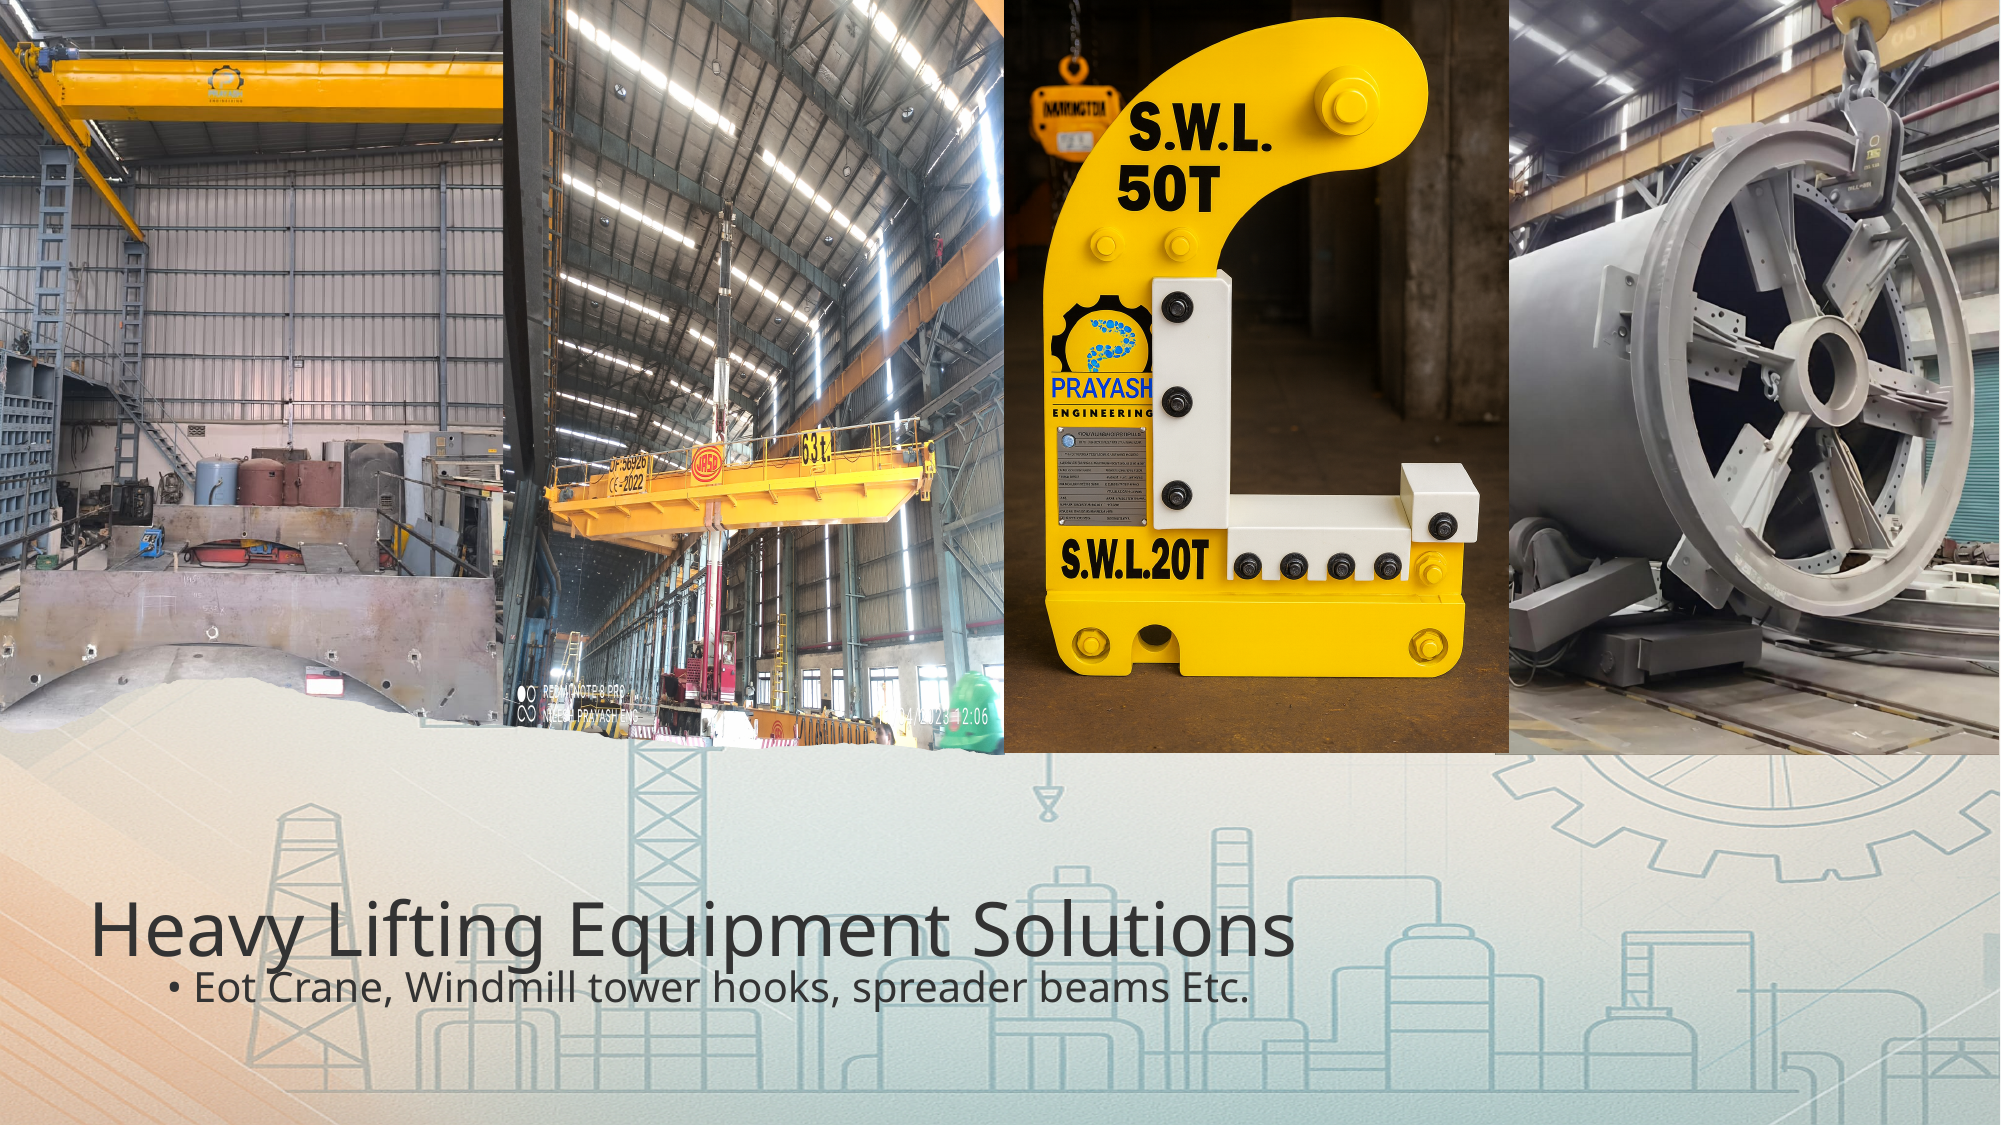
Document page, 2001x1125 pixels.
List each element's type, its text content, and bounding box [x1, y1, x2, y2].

list • Eot Crane, Windmill tower hooks, spreader beams Etc. [151, 958, 1361, 1047]
picture [0, 0, 2001, 1125]
title Heavy Lifting Equipment Solutions [73, 870, 1718, 981]
